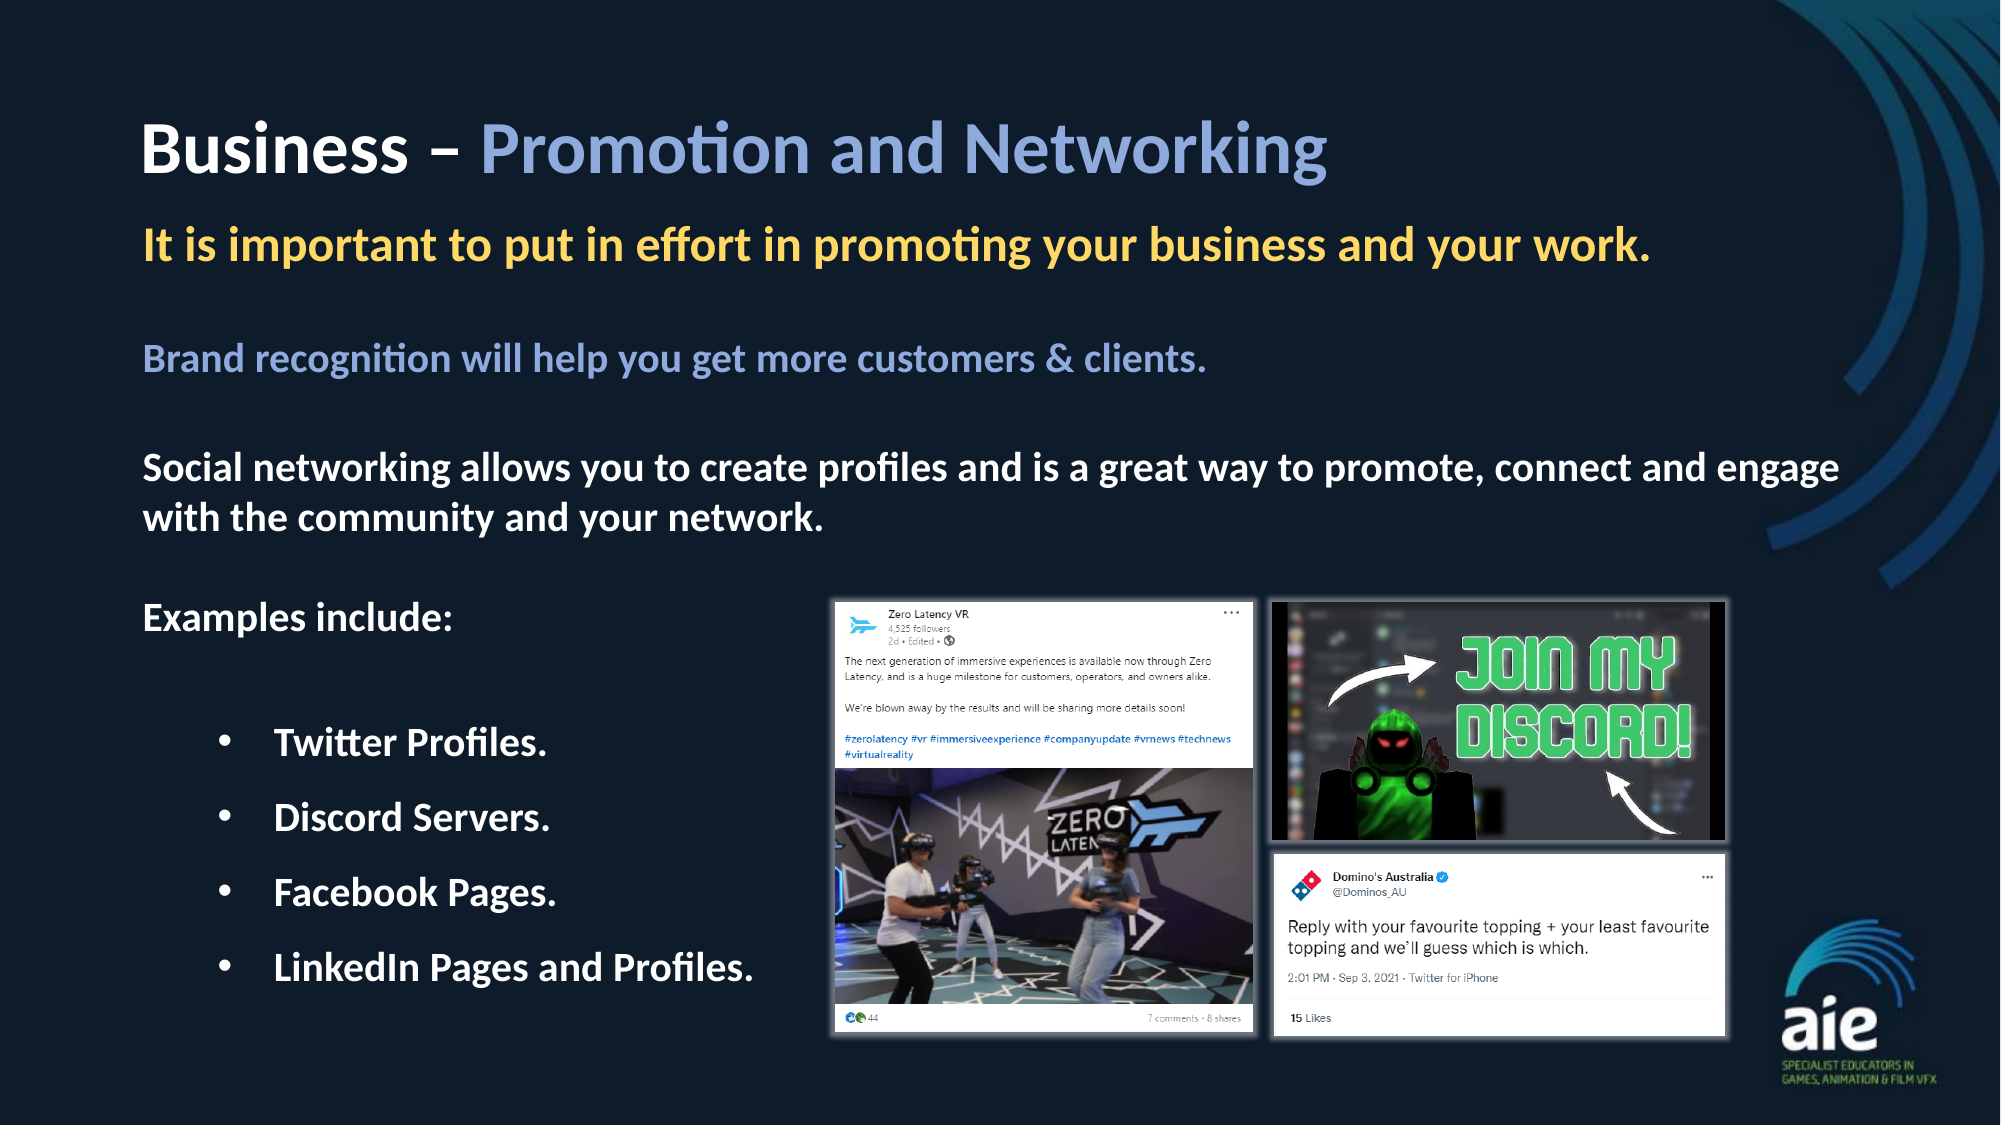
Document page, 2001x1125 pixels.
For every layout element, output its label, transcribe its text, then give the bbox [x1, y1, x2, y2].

text_box Business – Promotion and Networking [120, 49, 1752, 237]
picture [1272, 602, 1725, 840]
picture [1274, 854, 1725, 1036]
text_box Social networking allows you to create profiles and is a great way to promote, connect and engage with the community and your network. Examples include: Twitter Profiles. Discord Servers. Facebook Pages. LinkedIn Pages and Profiles. [127, 432, 1870, 1125]
text_box It is important to put in effort in promoting your business and your work. [127, 204, 1854, 280]
picture [0, 0, 2001, 1125]
picture [835, 602, 1253, 1032]
text_box Brand recognition will help you get more customers & clients. [127, 323, 1870, 389]
